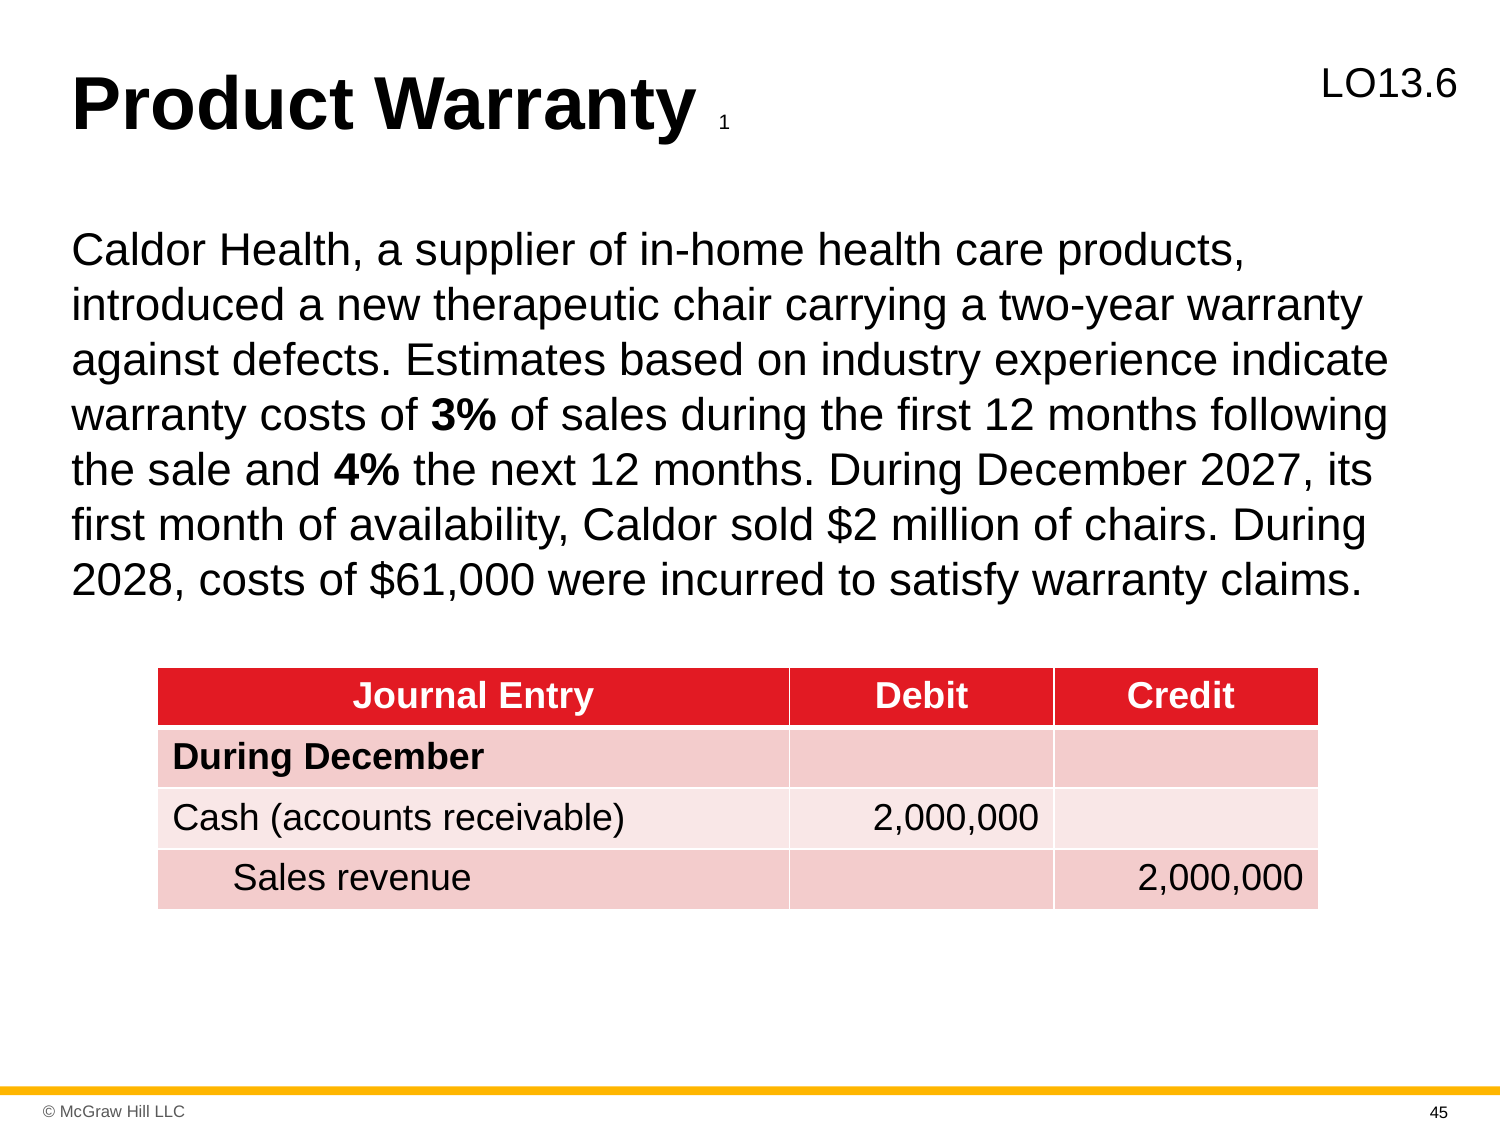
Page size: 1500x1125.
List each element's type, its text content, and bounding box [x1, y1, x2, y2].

table_cell 2,000,000 [790, 789, 1053, 848]
table_cell [1055, 730, 1318, 787]
title Product Warranty 1 [56, 31, 1058, 180]
table_cell [790, 730, 1053, 787]
table_cell Cash (accounts receivable) [158, 789, 789, 848]
table_cell During December [158, 730, 789, 787]
table_cell 2,000,000 [1055, 850, 1318, 909]
slide_number 45 [1415, 1094, 1474, 1122]
table_cell Sales revenue [158, 850, 789, 909]
table_header Journal Entry [158, 668, 789, 725]
table_header Credit [1055, 668, 1318, 725]
list L O13.6 [1305, 47, 1480, 110]
table_cell [790, 850, 1053, 909]
list Caldor Health, a supplier of in-home health care products, introduced a new therapeutic chair carrying a two-year warranty against defects. Estimates based on industry experience indicate warranty costs of 3% of sales during the first 12 months following the sale and 4% the next 12 months. During December 2027, its first month of availability, Caldor sold $2 million of chairs. During 2028, costs of $61,000 were incurred to satisfy warranty claims. [56, 212, 1444, 617]
table_cell [1055, 789, 1318, 848]
table_header Debit [790, 668, 1053, 725]
